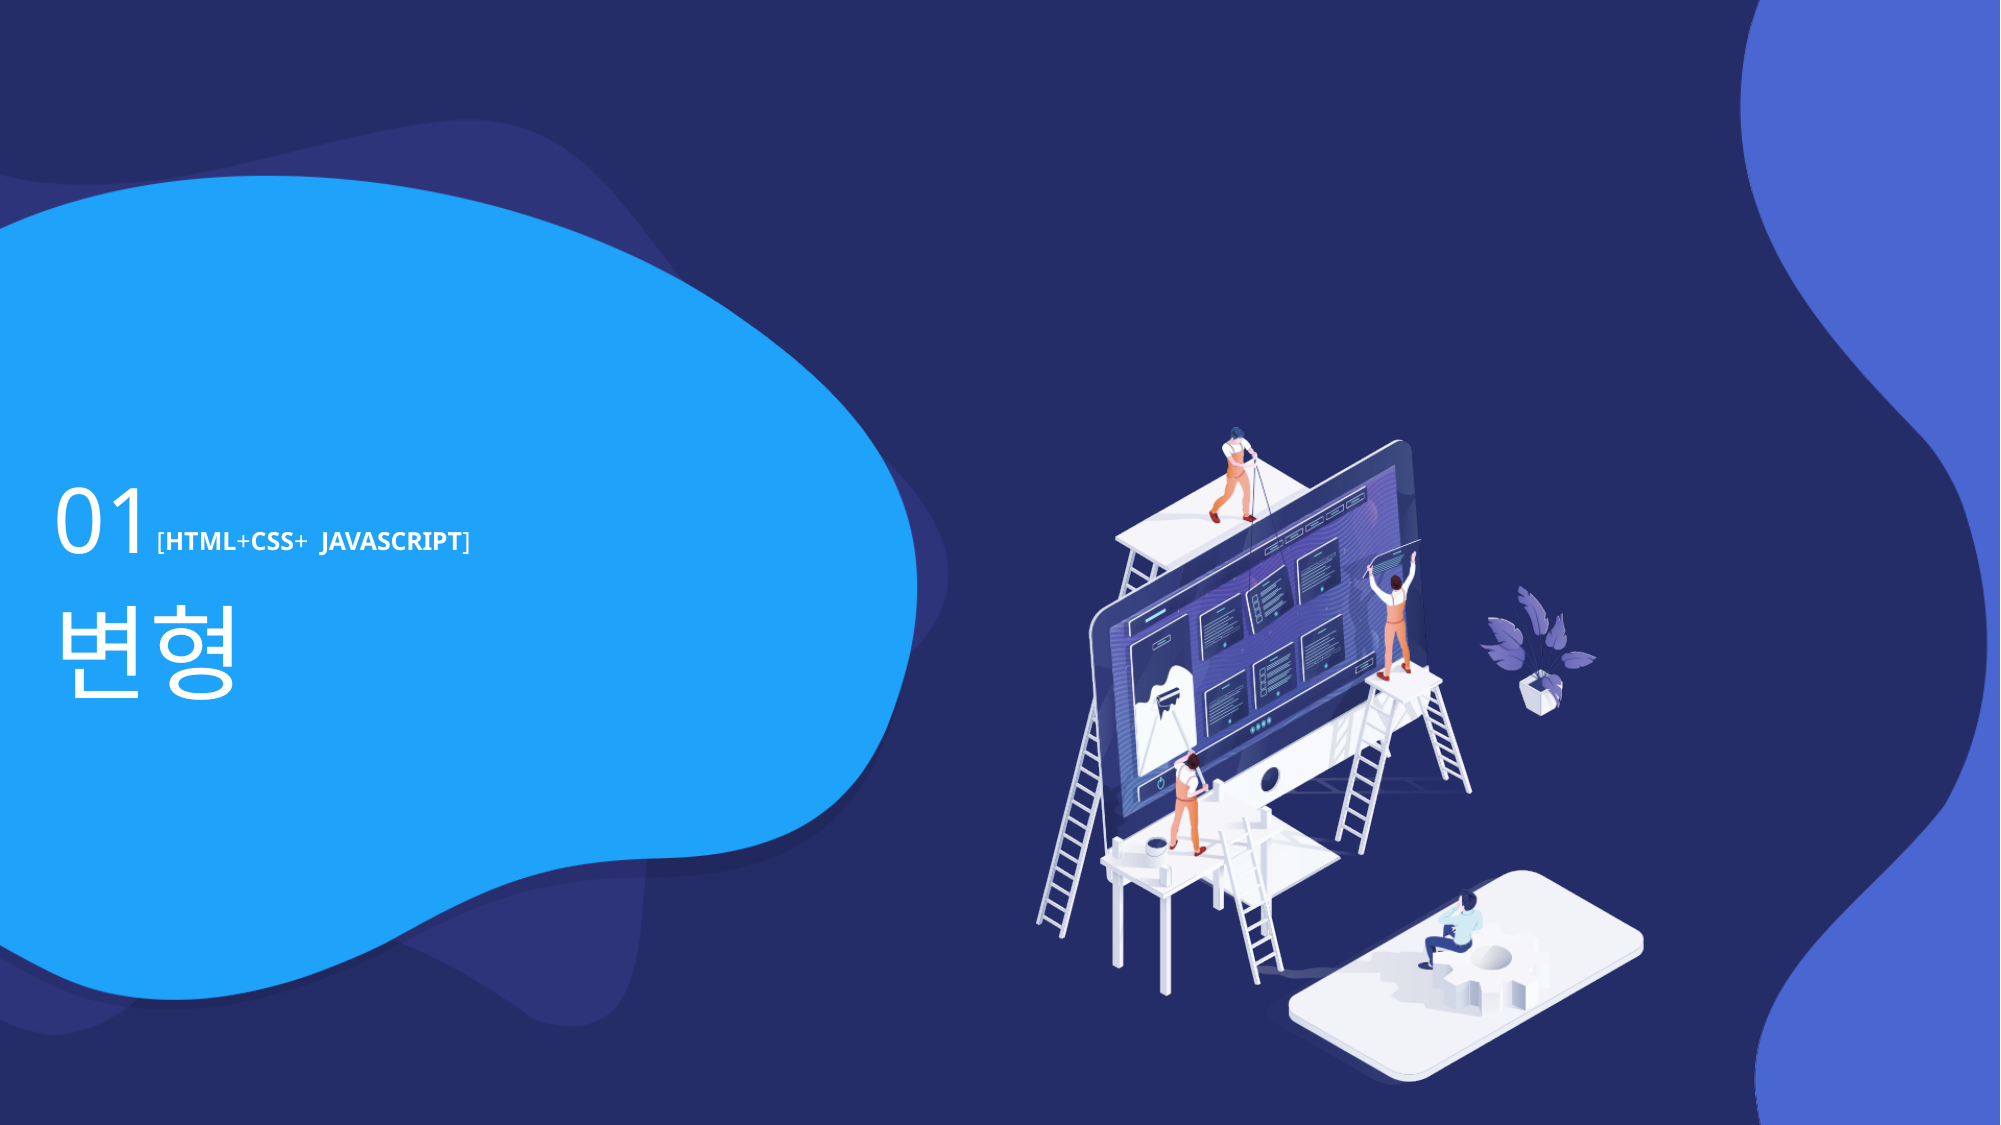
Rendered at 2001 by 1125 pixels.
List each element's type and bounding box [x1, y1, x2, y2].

text_box [0, 0, 2000, 1125]
